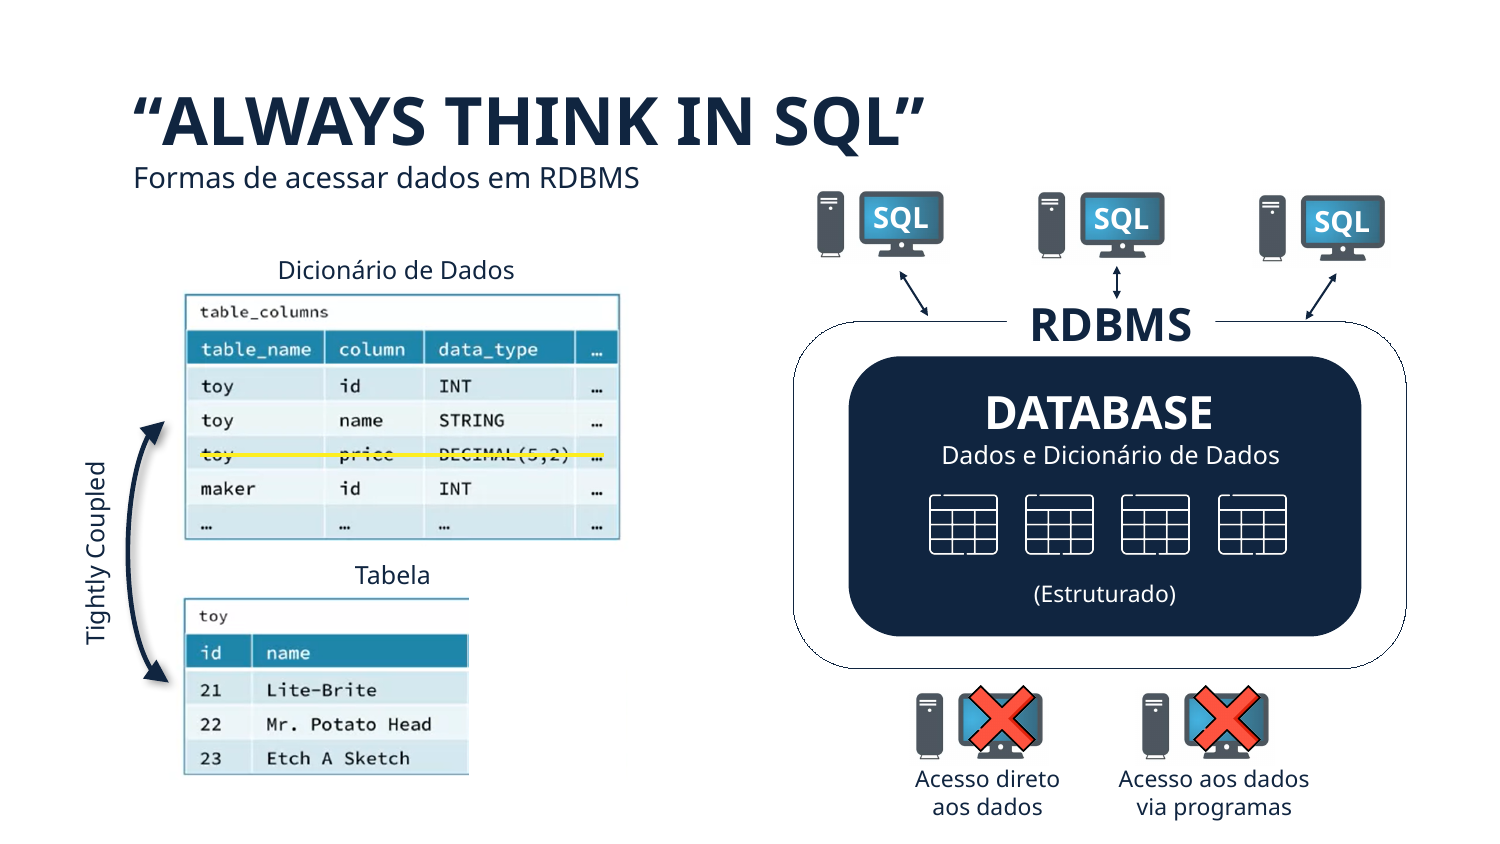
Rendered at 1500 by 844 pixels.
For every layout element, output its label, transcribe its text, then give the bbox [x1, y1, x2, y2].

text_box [1031, 186, 1171, 266]
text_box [1305, 272, 1337, 320]
text_box Acesso direto aos dados [890, 769, 1085, 815]
picture [168, 584, 628, 781]
text_box Tightly Coupled [65, 429, 124, 678]
text_box Formas de acessar dados em RDBMS [118, 155, 1224, 198]
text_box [1251, 188, 1392, 268]
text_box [810, 185, 950, 264]
text_box [793, 321, 1407, 669]
picture [1025, 490, 1094, 559]
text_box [899, 270, 929, 317]
picture [1121, 490, 1190, 559]
picture [164, 286, 629, 556]
picture [929, 490, 998, 559]
text_box Acesso aos dados via programas [1100, 769, 1328, 815]
picture [909, 684, 1049, 766]
text_box Dicionário de Dados [213, 240, 580, 285]
text_box RDBMS [1006, 296, 1216, 354]
title “ALWAYS THINK IN SQL” [118, 63, 1382, 161]
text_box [164, 420, 169, 683]
text_box Tabela [210, 564, 576, 583]
picture [1217, 490, 1287, 559]
picture [1134, 684, 1275, 766]
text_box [848, 356, 1362, 637]
